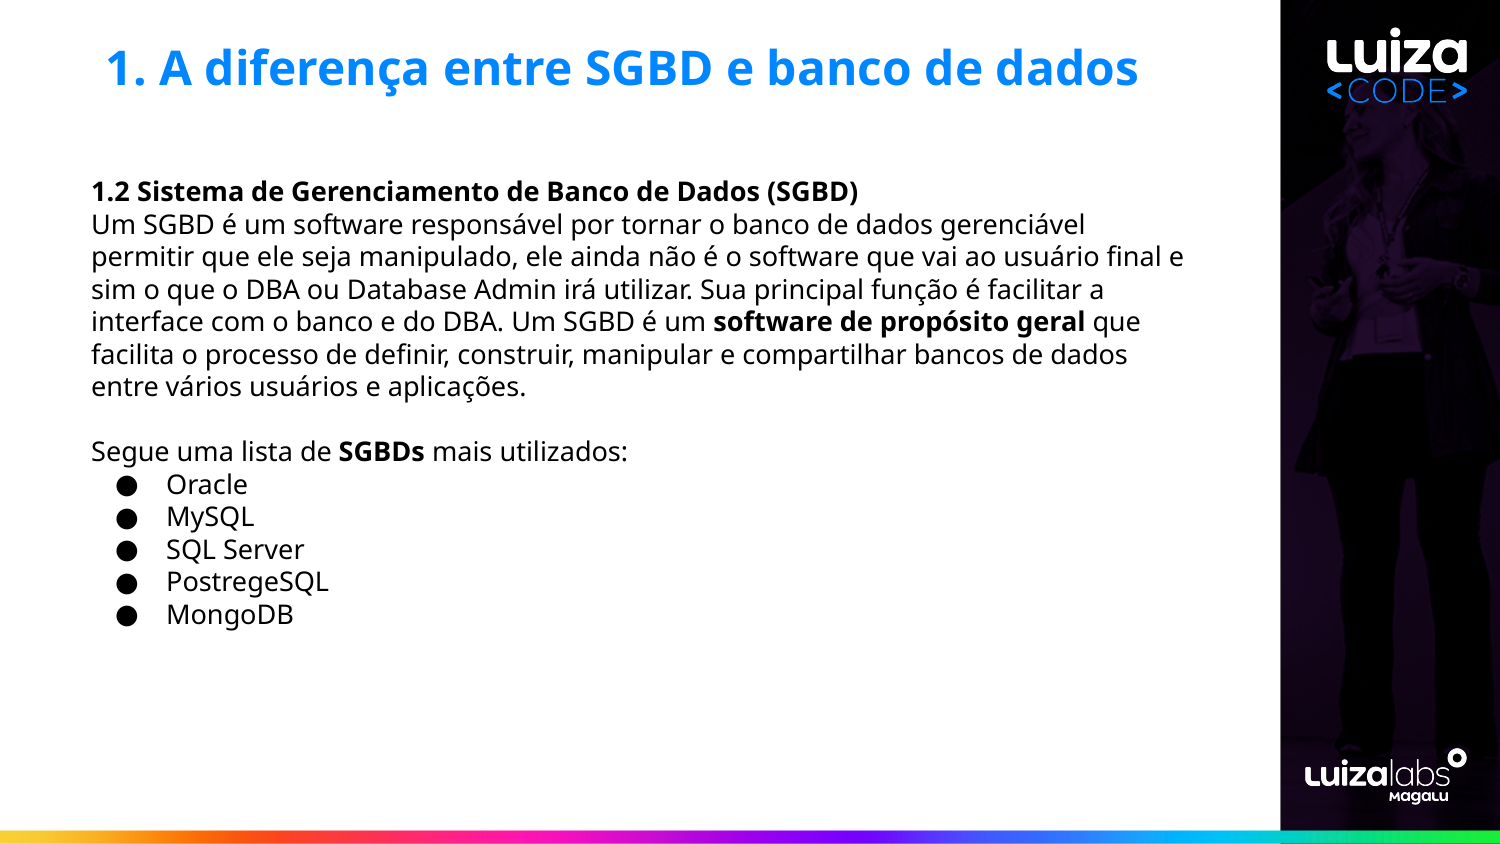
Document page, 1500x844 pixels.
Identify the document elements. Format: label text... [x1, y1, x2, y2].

picture [1233, 0, 1500, 844]
picture [0, 830, 1156, 844]
text_box 1.2 Sistema de Gerenciamento de Banco de Dados (SGBD) Um SGBD é um software responsável por tornar o banco de dados gerenciável permitir que ele seja manipulado, ele ainda não é o software que vai ao usuário final e sim o que o DBA ou Database Admin irá utilizar. Sua principal função é facilitar a interface com o banco e do DBA. Um SGBD é um software de propósito geral que facilita o processo de definir, construir, manipular e compartilhar bancos de dados entre vários usuários e aplicações. Segue uma lista de SGBDs mais utilizados: Oracle MySQL SQL Server PostregeSQL MongoDB [76, 159, 1203, 677]
list 1. A diferença entre SGBD e banco de dados [49, 14, 1197, 116]
